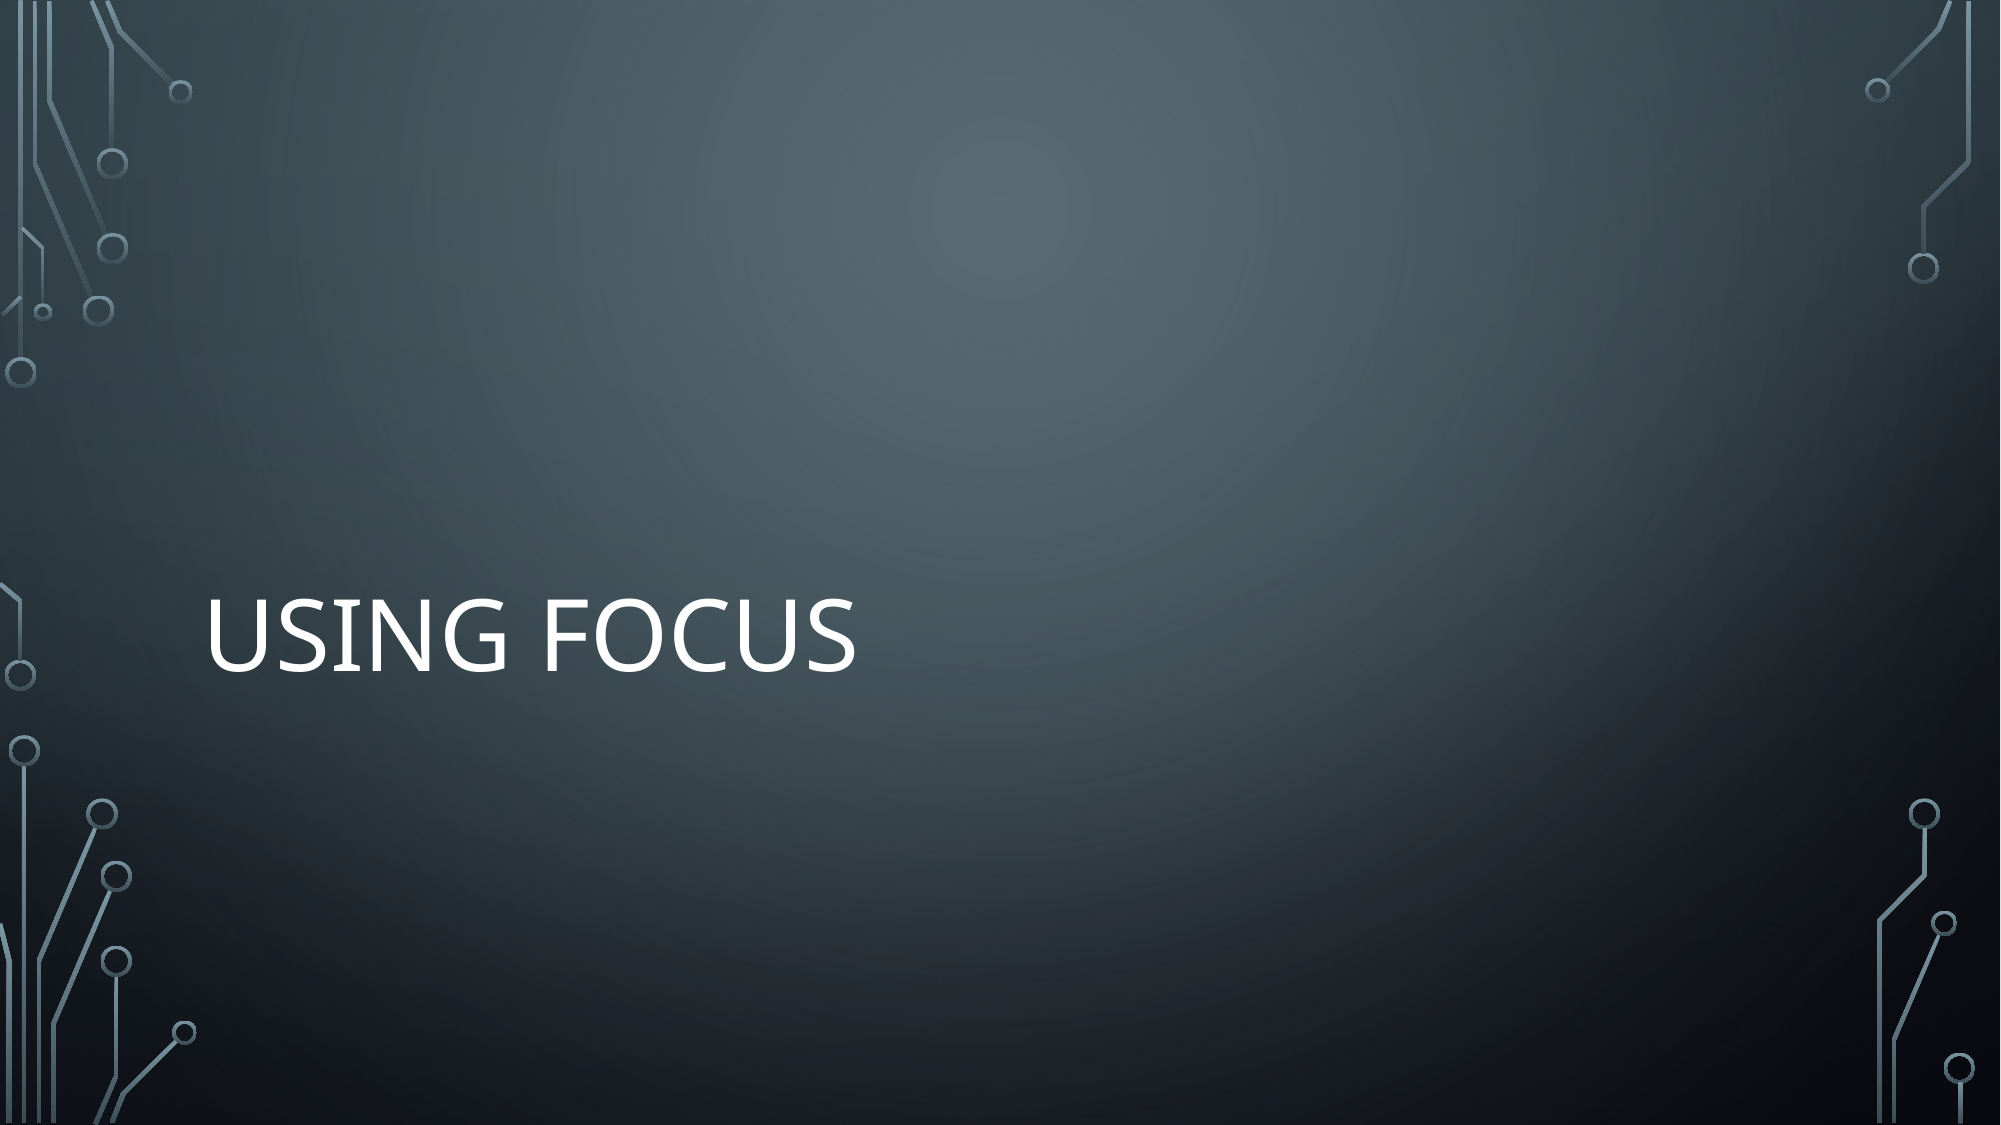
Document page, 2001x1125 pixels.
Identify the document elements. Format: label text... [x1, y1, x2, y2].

title Using focus [187, 232, 1813, 701]
